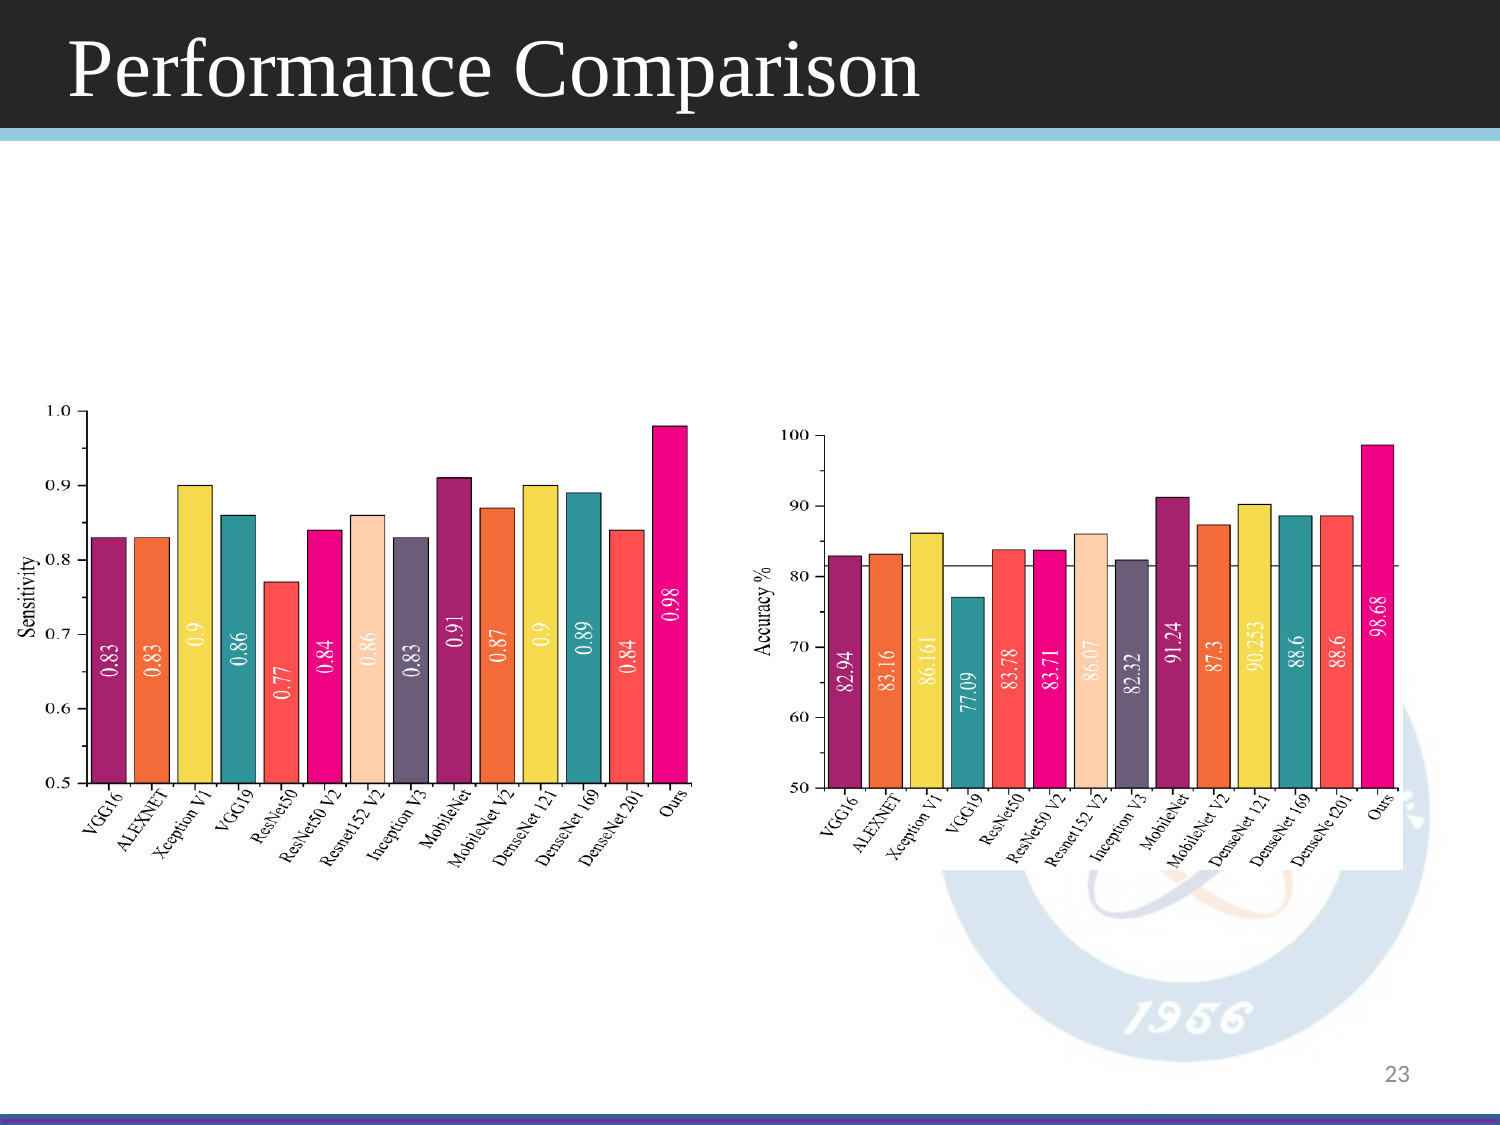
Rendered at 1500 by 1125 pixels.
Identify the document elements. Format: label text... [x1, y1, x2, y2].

picture [1, 387, 701, 871]
picture [751, 420, 1403, 871]
list Performance Comparison [53, 5, 1413, 84]
text_box 23 [1074, 1042, 1425, 1103]
